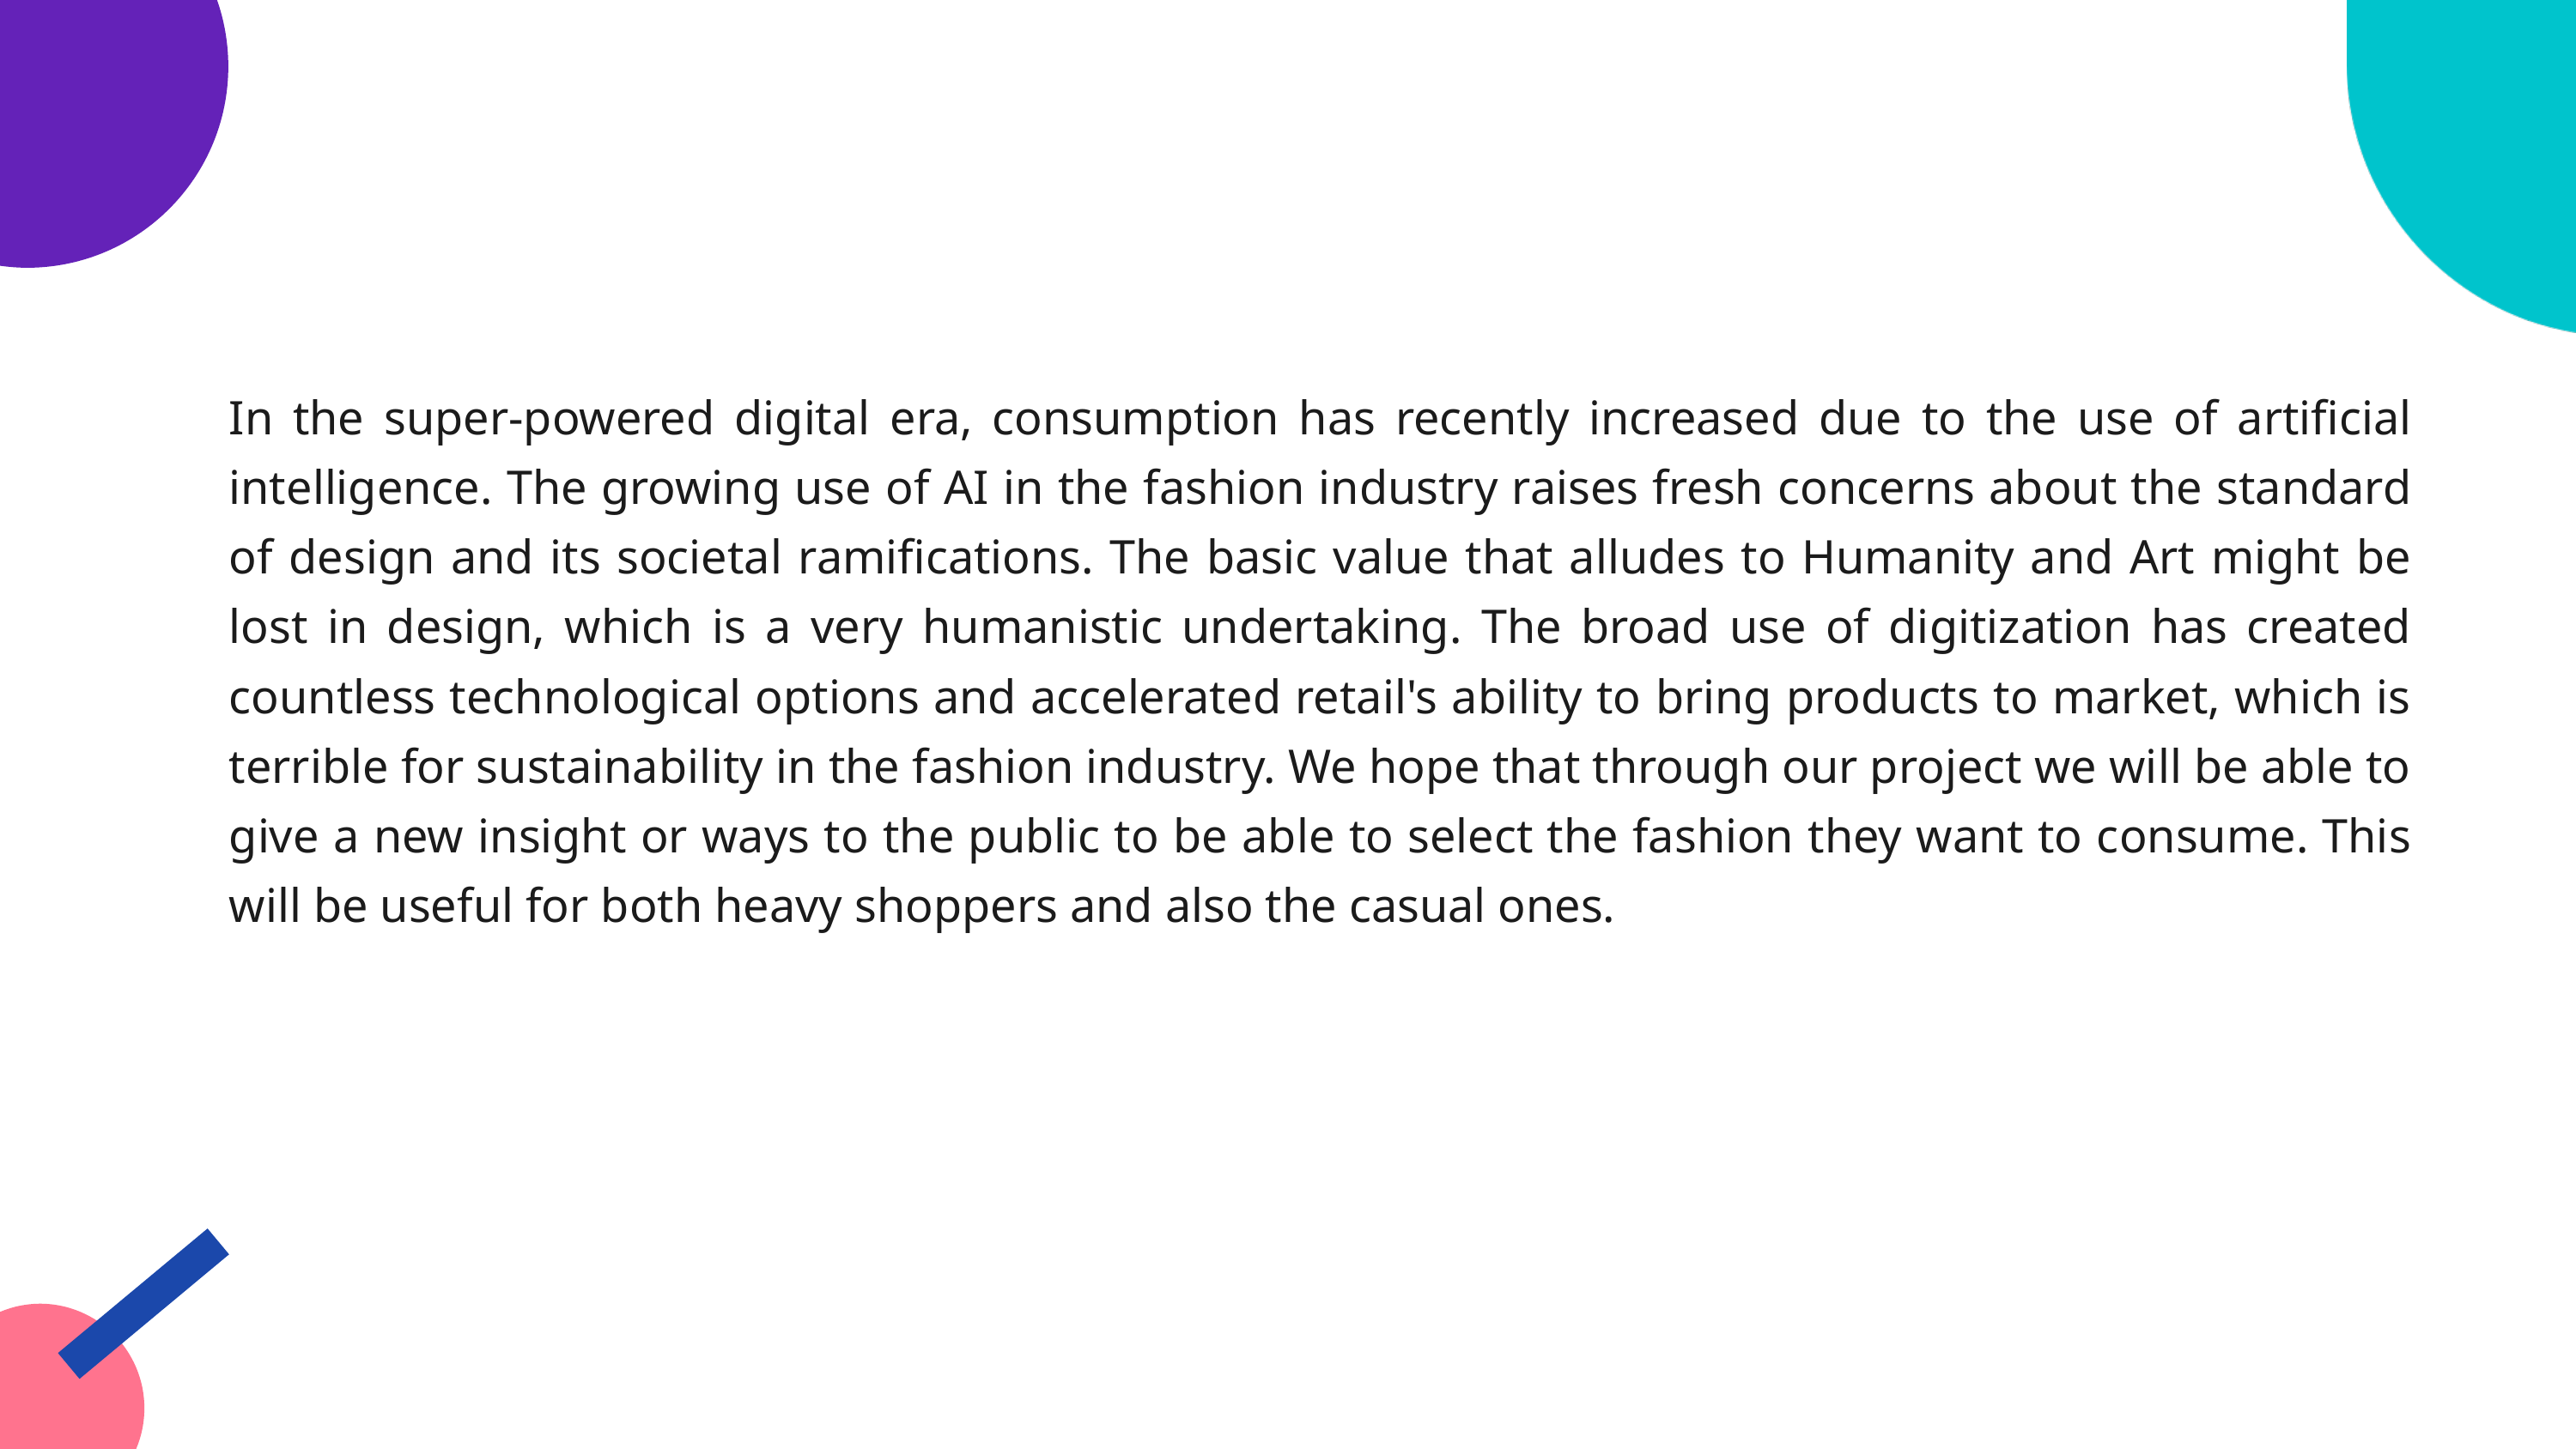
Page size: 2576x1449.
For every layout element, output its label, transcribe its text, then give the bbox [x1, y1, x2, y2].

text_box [0, 1303, 145, 1449]
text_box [0, 0, 230, 269]
text_box In the super-powered digital era, consumption has recently increased due to the use of artificial intelligence. The growing use of AI in the fashion industry raises fresh concerns about the standard of design and its societal ramifications. The basic value that alludes to Humanity and Art might be lost in design, which is a very humanistic undertaking. The broad use of digitization has created countless technological options and accelerated retail's ability to bring products to market, which is terrible for sustainability in the fashion industry. We hope that through our project we will be able to give a new insight or ways to the public to be able to select the fashion they want to consume. This will be useful for both heavy shoppers and also the casual ones. [228, 374, 2413, 1002]
picture [2347, 0, 2576, 337]
text_box [118, 1228, 229, 1323]
